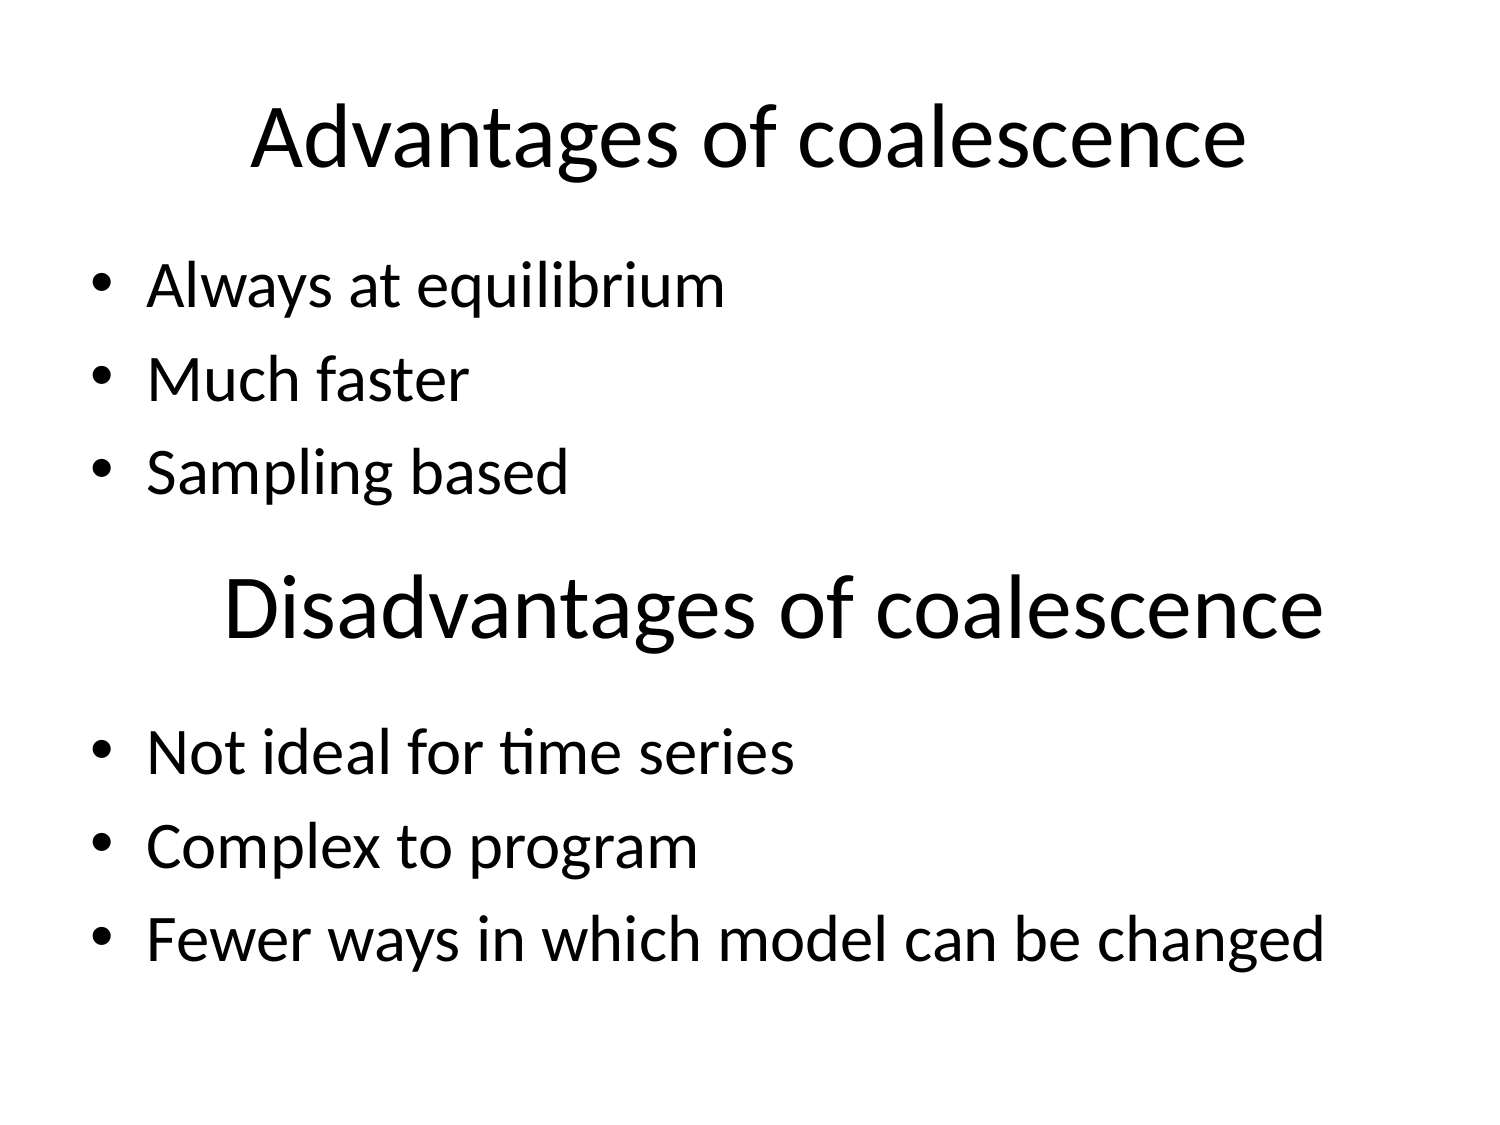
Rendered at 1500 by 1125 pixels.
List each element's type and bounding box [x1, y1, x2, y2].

text_box [99, 507, 1450, 696]
list [75, 233, 1425, 1112]
title [75, 36, 1425, 225]
